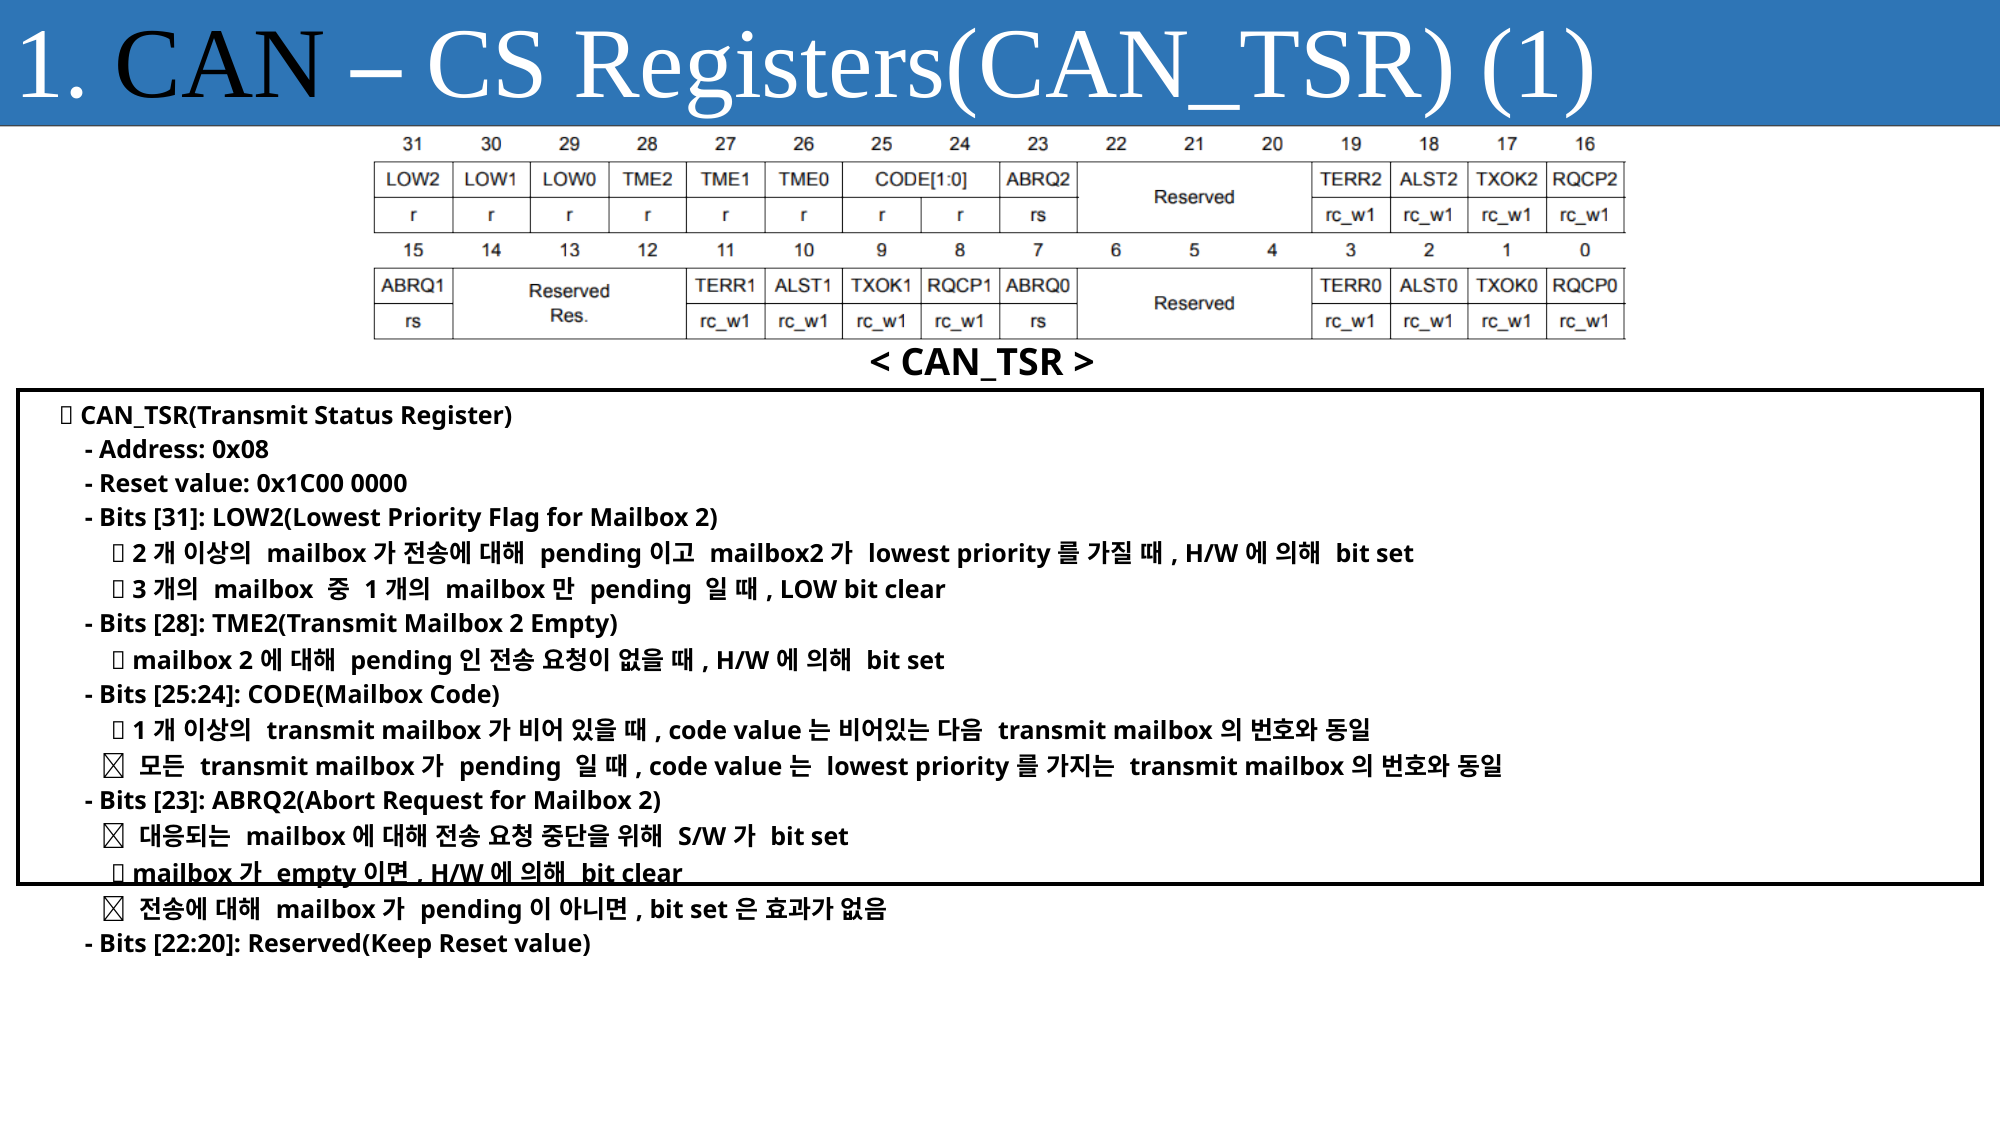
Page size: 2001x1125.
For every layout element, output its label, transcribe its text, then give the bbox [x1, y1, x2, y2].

table_header  CAN_TSR(Transmit Status Register) - Address: 0x08 - Reset value: 0x1C00 0000 - Bits [31]: LOW2(Lowest Priority Flag for Mailbox 2)  2개 이상의 mailbox가 전송에 대해 pending이고 mailbox2가 lowest priority를 가질 때, H/W에 의해 bit set  3개의 mailbox 중 1개의 mailbox만 pending 일 때, LOW bit clear - Bits [28]: TME2(Transmit Mailbox 2 Empty)  mailbox 2에 대해 pending인 전송 요청이 없을 때, H/W에 의해 bit set - Bits [25:24]: CODE(Mailbox Code)  1개 이상의 transmit mailbox가 비어 있을 때, code value는 비어있는 다음 transmit mailbox의 번호와 동일  모든 transmit mailbox가 pending 일 때, code value는 lowest priority를 가지는 transmit mailbox의 번호와 동일 - Bits [23]: ABRQ2(Abort Request for Mailbox 2)  대응되는 mailbox에 대해 전송 요청 중단을 위해 S/W가 bit set  mailbox가 empty이면, H/W에 의해 bit clear  전송에 대해 mailbox가 pending이 아니면, bit set은 효과가 없음 - Bits [22:20]: Reserved(Keep Reset value) [20, 392, 1980, 882]
text_box 1. CAN – CS Registers(CAN_TSR) (1) [0, 0, 2000, 126]
picture [367, 126, 1633, 348]
text_box < CAN_TSR > [835, 348, 1130, 384]
